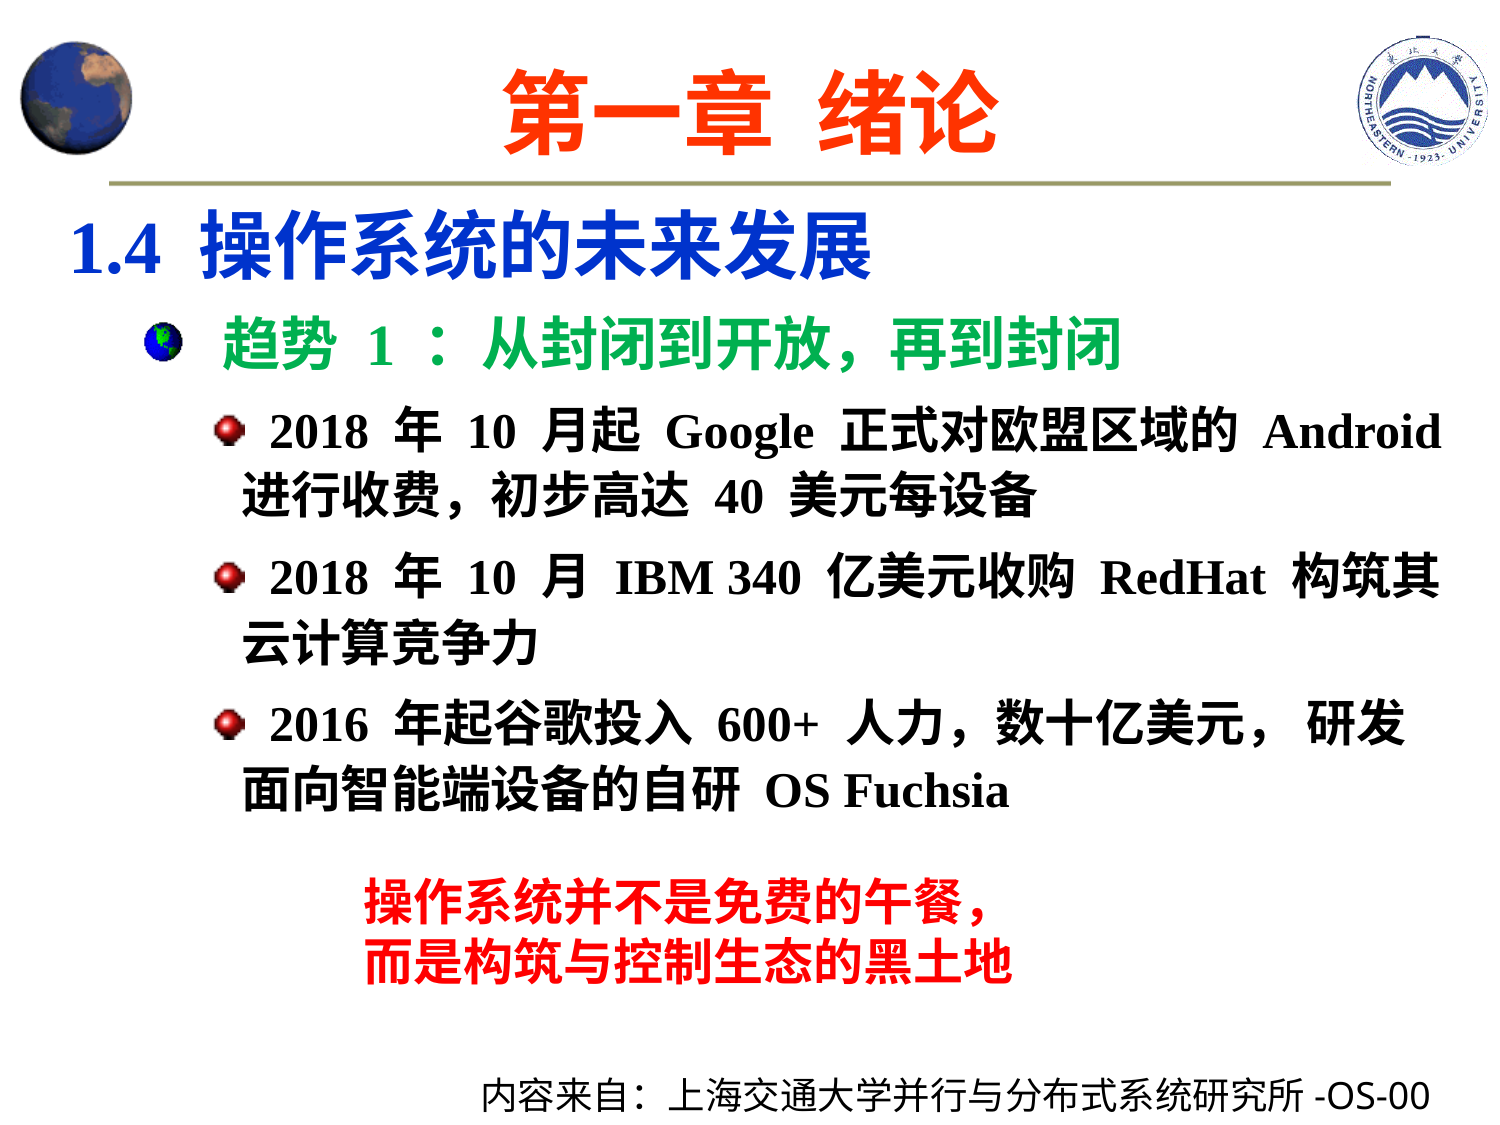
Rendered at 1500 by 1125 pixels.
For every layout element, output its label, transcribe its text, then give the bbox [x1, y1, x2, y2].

title 第一章 绪论 [112, 42, 1388, 181]
picture [209, 410, 245, 446]
picture [143, 321, 184, 363]
list 1.4 操作系统的未来发展 趋势 1 ：从封闭到开放，再到封闭 2018 年 10 月起 Google 正式对欧盟区域的 Android 进行收费，初步高达 40 美元每设备 2018 年 10 月 IBM 340 亿美元收购 RedHat 构筑其云计算竞争力 2016 年起谷歌投入 600+ 人力，数十亿美元， 研发面向智能端设备的自研 OS Fuchsia [53, 187, 1471, 1000]
picture [1352, 33, 1490, 171]
picture [0, 37, 138, 161]
text_box 操作系统并不是免费的午餐，而是构筑与控制生态的黑土地 [348, 863, 1046, 998]
picture [209, 704, 245, 740]
picture [209, 557, 245, 593]
picture [109, 175, 1391, 187]
text_box 内容来自：上海交通大学并行与分布式系统研究所-OS-00 [465, 1064, 1471, 1125]
